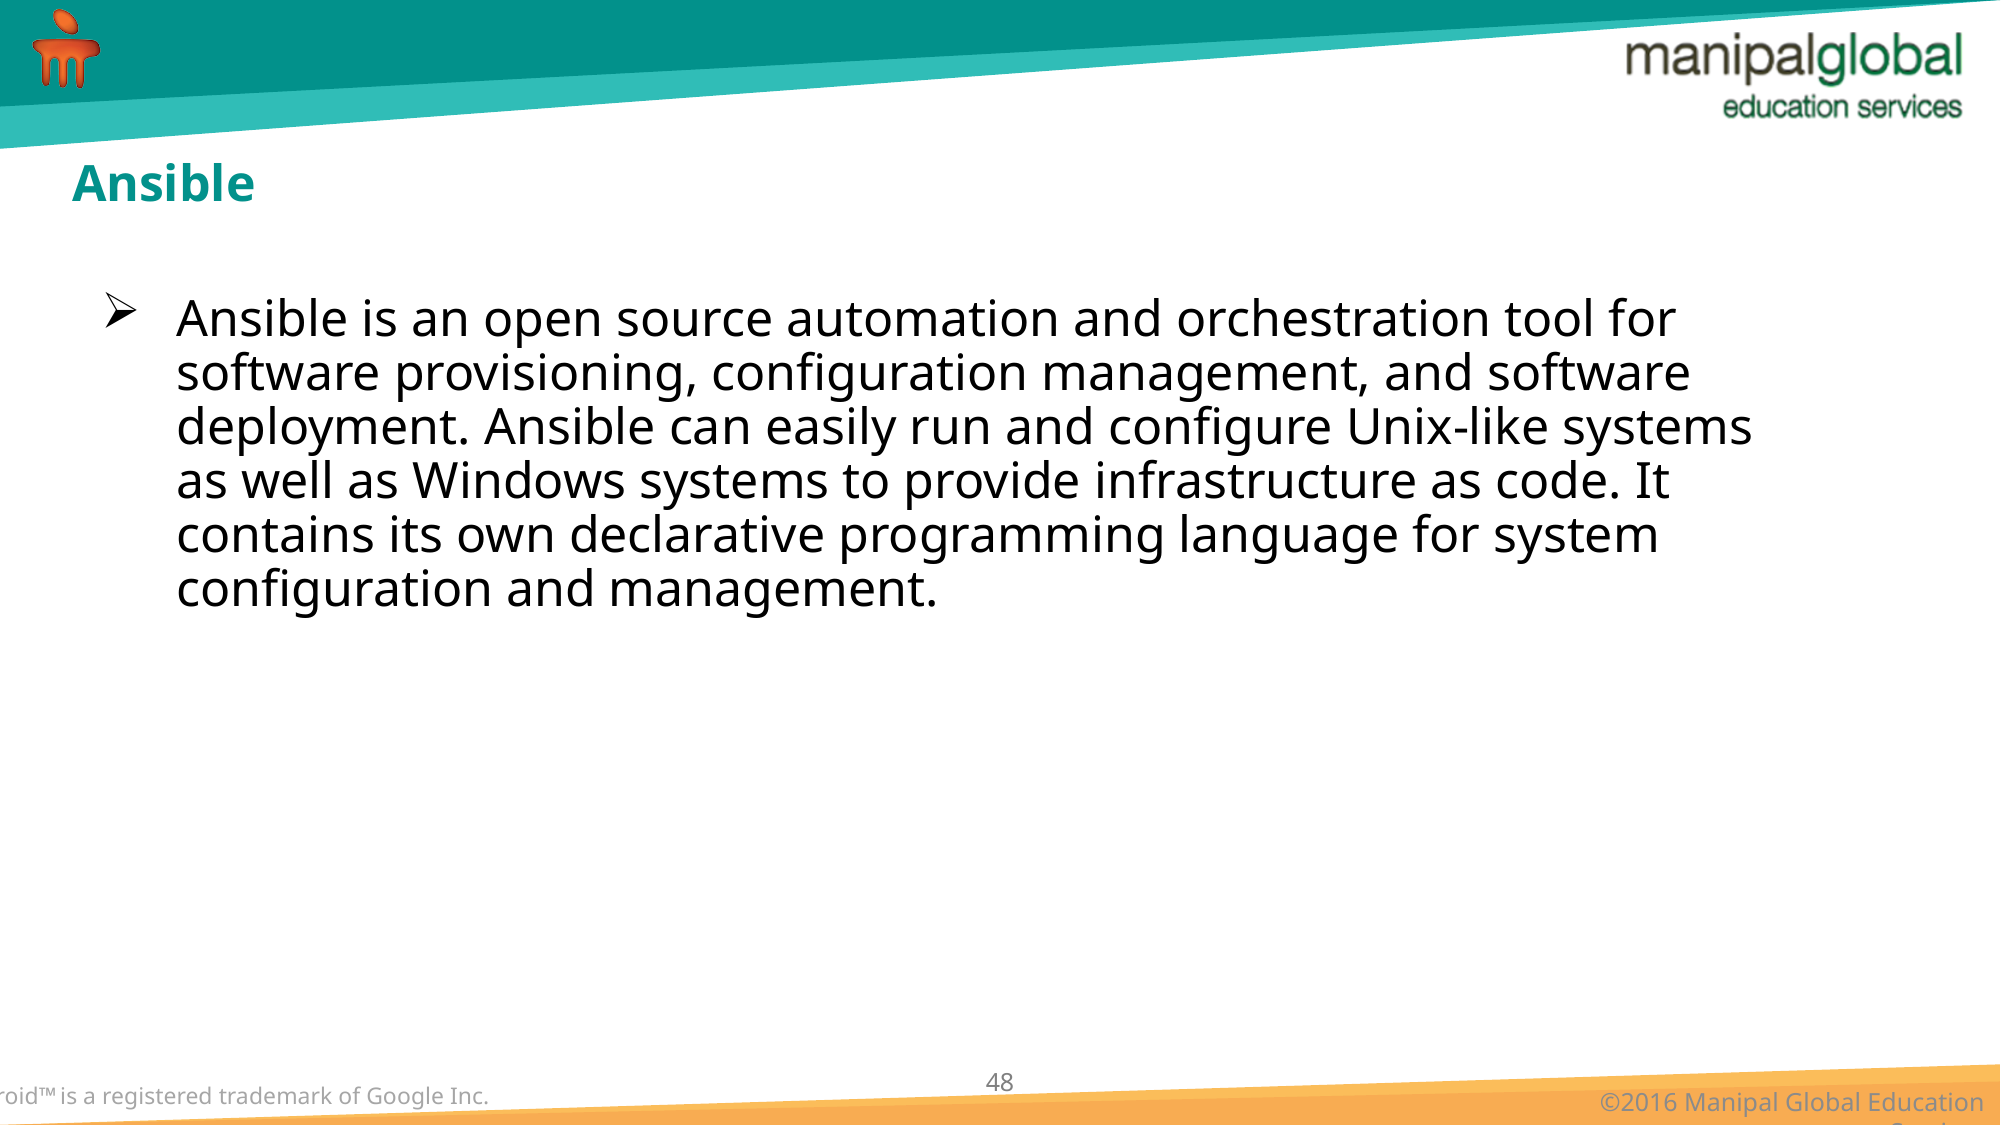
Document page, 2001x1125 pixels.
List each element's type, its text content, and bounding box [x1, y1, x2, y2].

title Ansible [57, 151, 1377, 212]
picture [1614, 21, 1991, 125]
list Ansible is an open source automation and orchestration tool for software provisioning, configuration management, and software deployment. Ansible can easily run and configure Unix-like systems as well as Windows systems to provide infrastructure as code. It contains its own declarative programming language for system configuration and management. [86, 285, 1830, 1036]
picture [28, 6, 104, 91]
